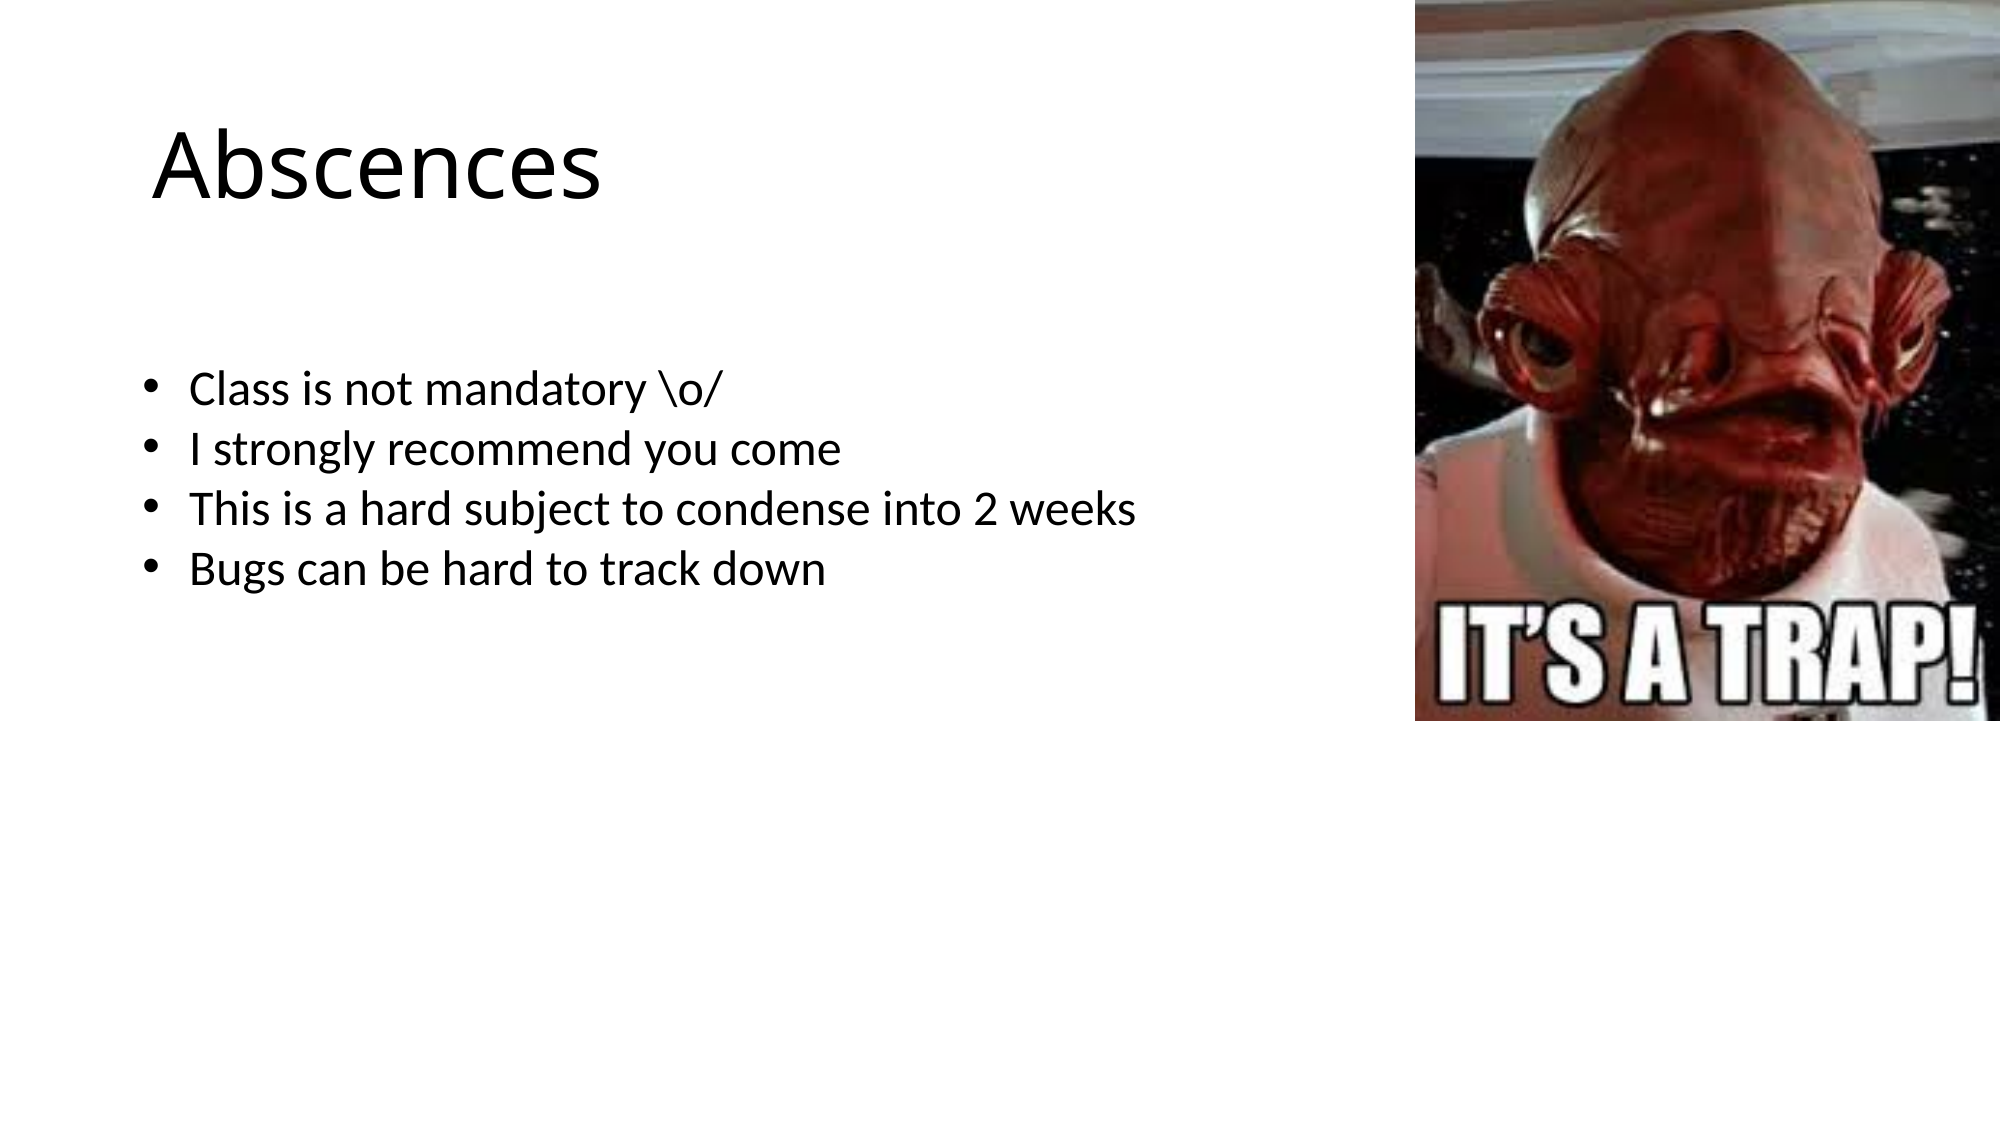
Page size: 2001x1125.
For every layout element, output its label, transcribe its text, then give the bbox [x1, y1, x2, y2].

title Abscences [137, 59, 1415, 278]
text_box Class is not mandatory \o/ I strongly recommend you come This is a hard subject to condense into 2 weeks Bugs can be hard to track down [127, 347, 1152, 603]
picture [1415, 0, 2000, 721]
